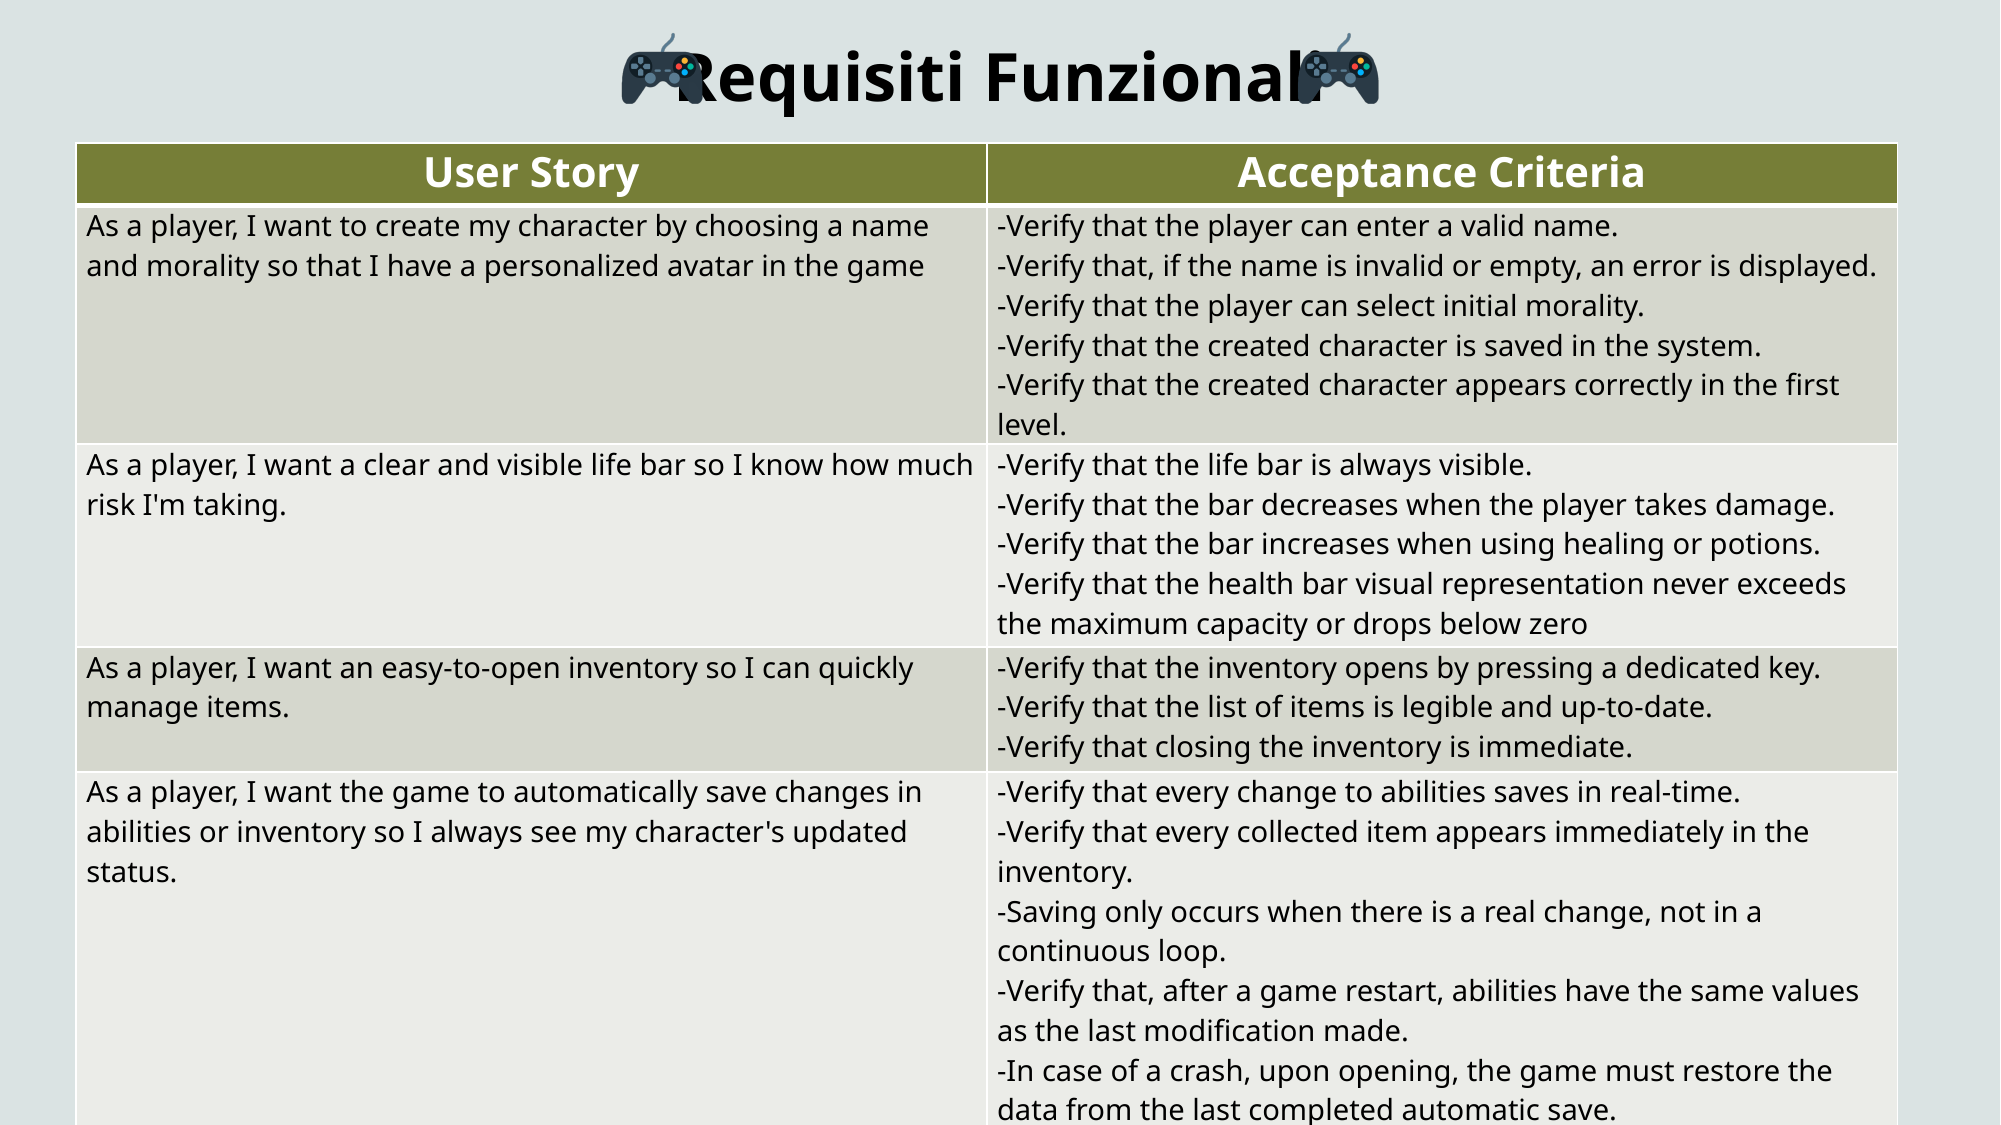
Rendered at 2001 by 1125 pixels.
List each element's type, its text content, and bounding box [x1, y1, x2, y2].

table_header User Story [77, 144, 986, 203]
table_cell As a player, I want a clear and visible life bar so I know how much risk I'm taking. [77, 445, 986, 646]
table_header Acceptance Criteria [988, 144, 1897, 203]
table_cell -Verify that every change to abilities saves in real-time. -Verify that every collected item appears immediately in the inventory. -Saving only occurs when there is a real change, not in a continuous loop. -Verify that, after a game restart, abilities have the same values as the last modification made. -In case of a crash, upon opening, the game must restore the data from the last completed automatic save. [988, 773, 1897, 1125]
table_cell -Verify that the inventory opens by pressing a dedicated key. -Verify that the list of items is legible and up-to-date. -Verify that closing the inventory is immediate. [988, 648, 1897, 771]
picture [591, 28, 734, 109]
title Requisiti Funzionali [162, 16, 1838, 123]
table_cell As a player, I want to create my character by choosing a name and morality so that I have a personalized avatar in the game [77, 208, 986, 443]
table_cell -Verify that the player can enter a valid name. -Verify that, if the name is invalid or empty, an error is displayed. -Verify that the player can select initial morality. -Verify that the created character is saved in the system. -Verify that the created character appears correctly in the first level. [988, 208, 1897, 443]
picture [1266, 28, 1409, 109]
table_cell -Verify that the life bar is always visible. -Verify that the bar decreases when the player takes damage. -Verify that the bar increases when using healing or potions. -Verify that the health bar visual representation never exceeds the maximum capacity or drops below zero [988, 445, 1897, 646]
table_cell As a player, I want the game to automatically save changes in abilities or inventory so I always see my character's updated status. [77, 773, 986, 1125]
table_cell As a player, I want an easy-to-open inventory so I can quickly manage items. [77, 648, 986, 771]
